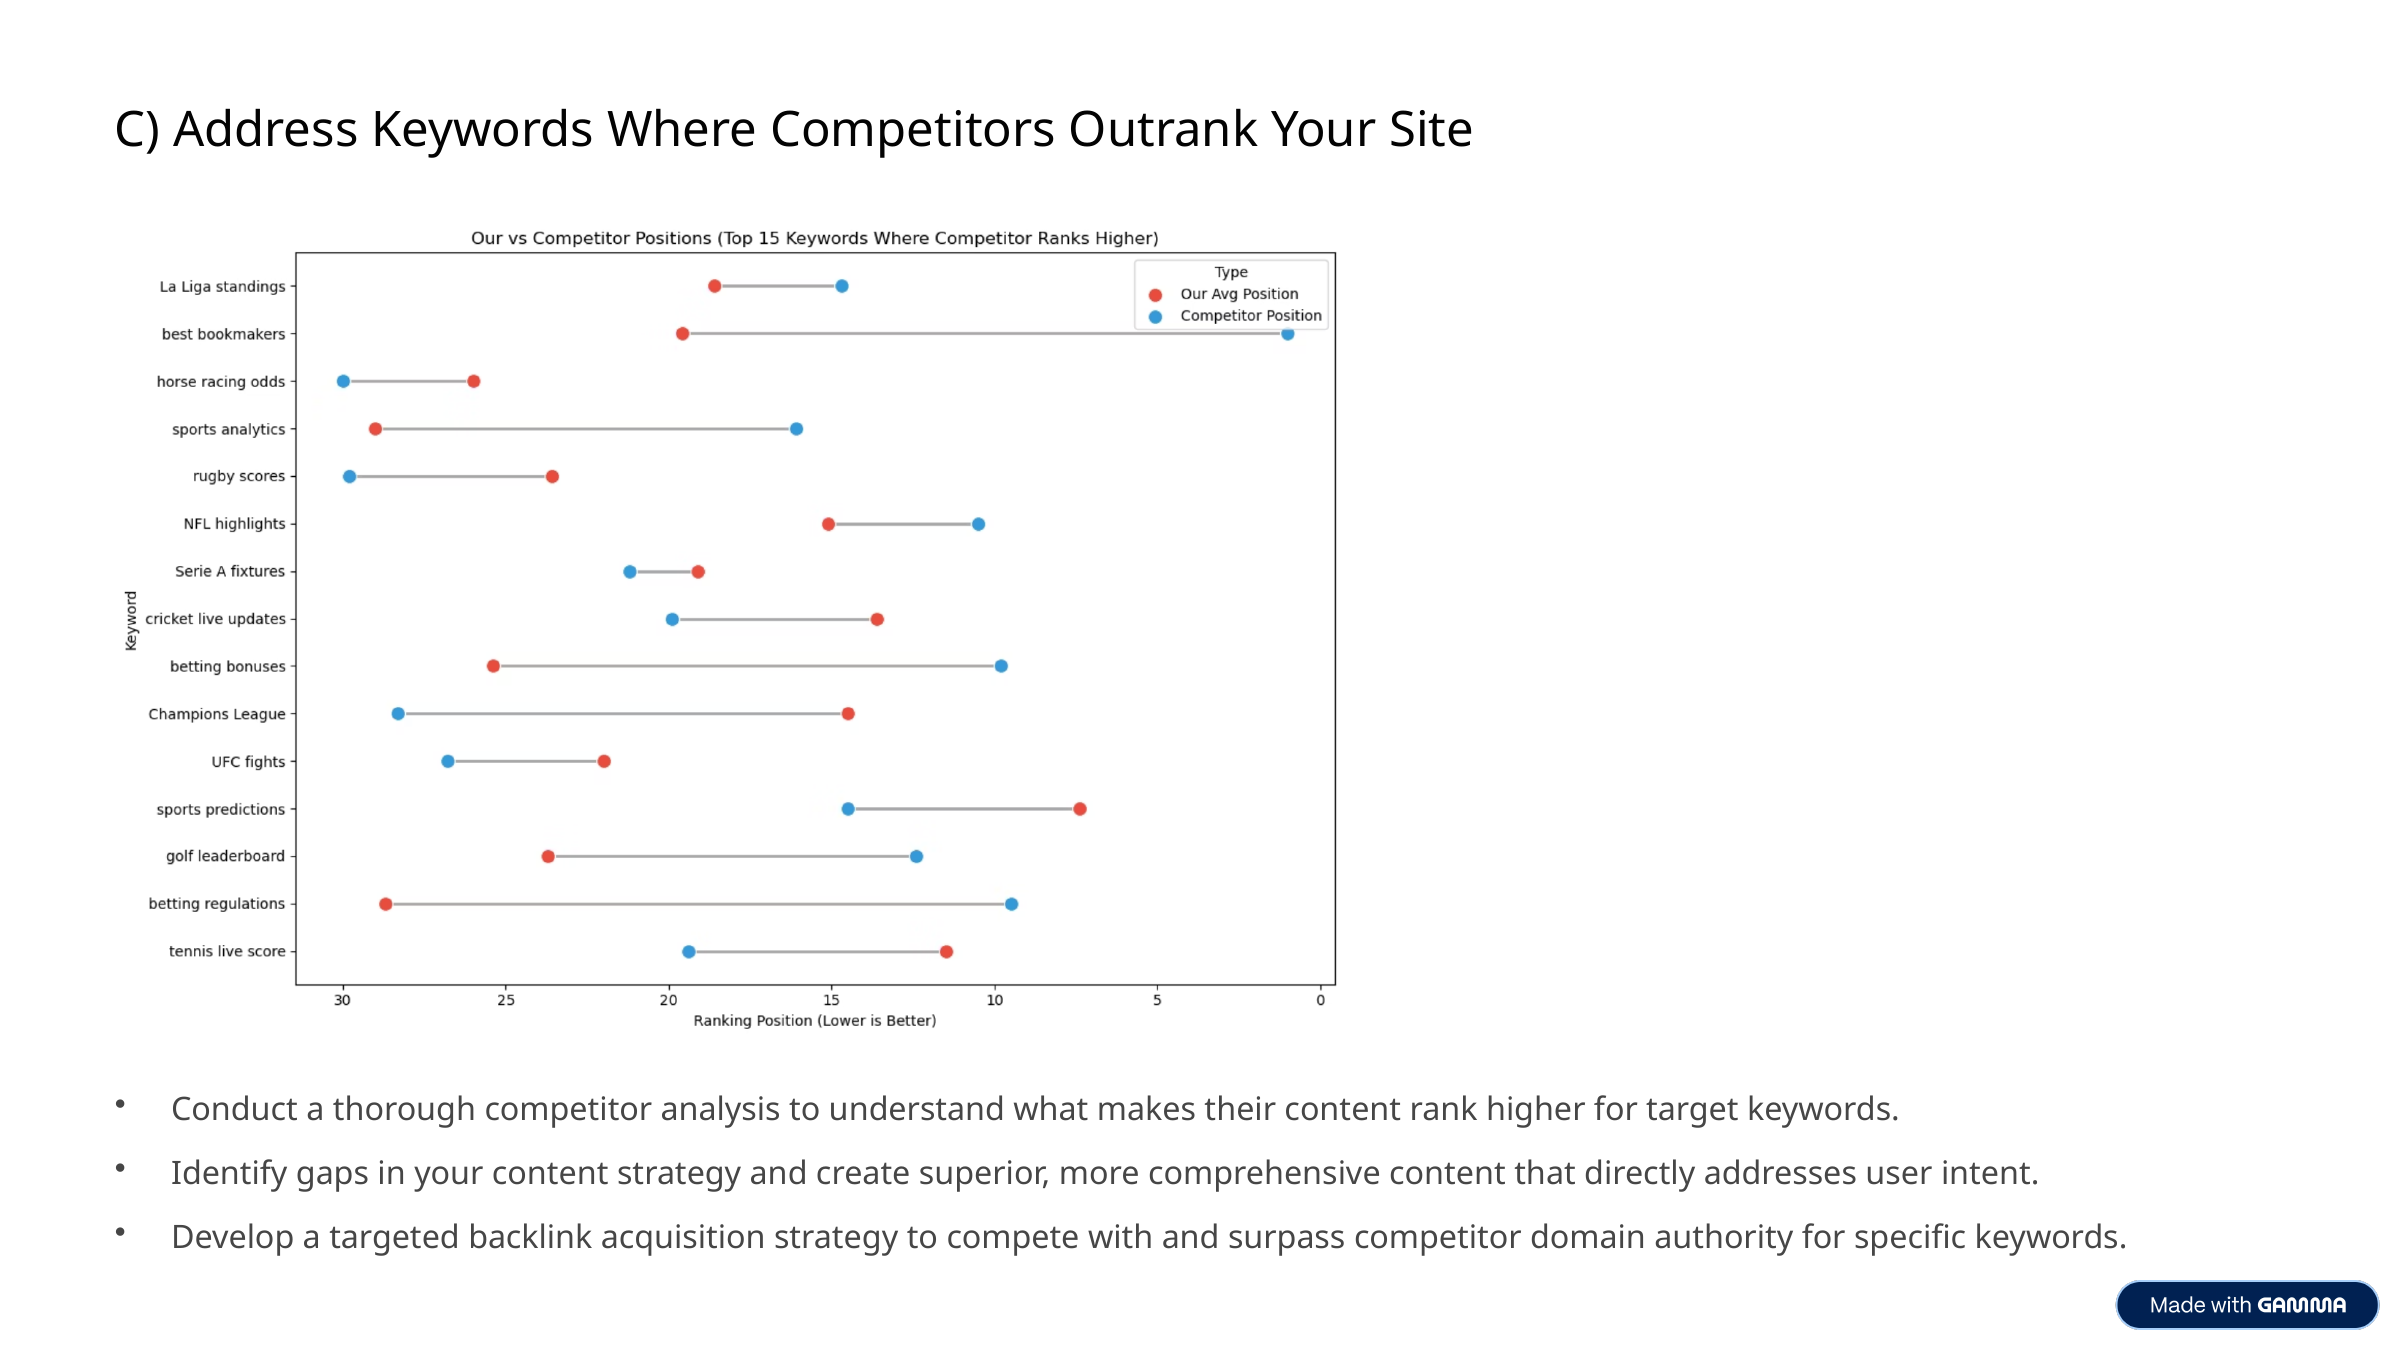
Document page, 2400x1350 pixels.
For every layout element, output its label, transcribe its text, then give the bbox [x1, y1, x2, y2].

picture [114, 221, 1345, 1039]
text_box Conduct a thorough competitor analysis to understand what makes their content rank higher for target keywords. [114, 1075, 2286, 1128]
picture [2106, 1271, 2389, 1339]
text_box C) Address Keywords Where Competitors Outrank Your Site [114, 94, 1528, 156]
text_box Identify gaps in your content strategy and create superior, more comprehensive content that directly addresses user intent. [114, 1139, 2286, 1192]
text_box Develop a targeted backlink acquisition strategy to compete with and surpass competitor domain authority for specific keywords. [114, 1203, 2286, 1256]
